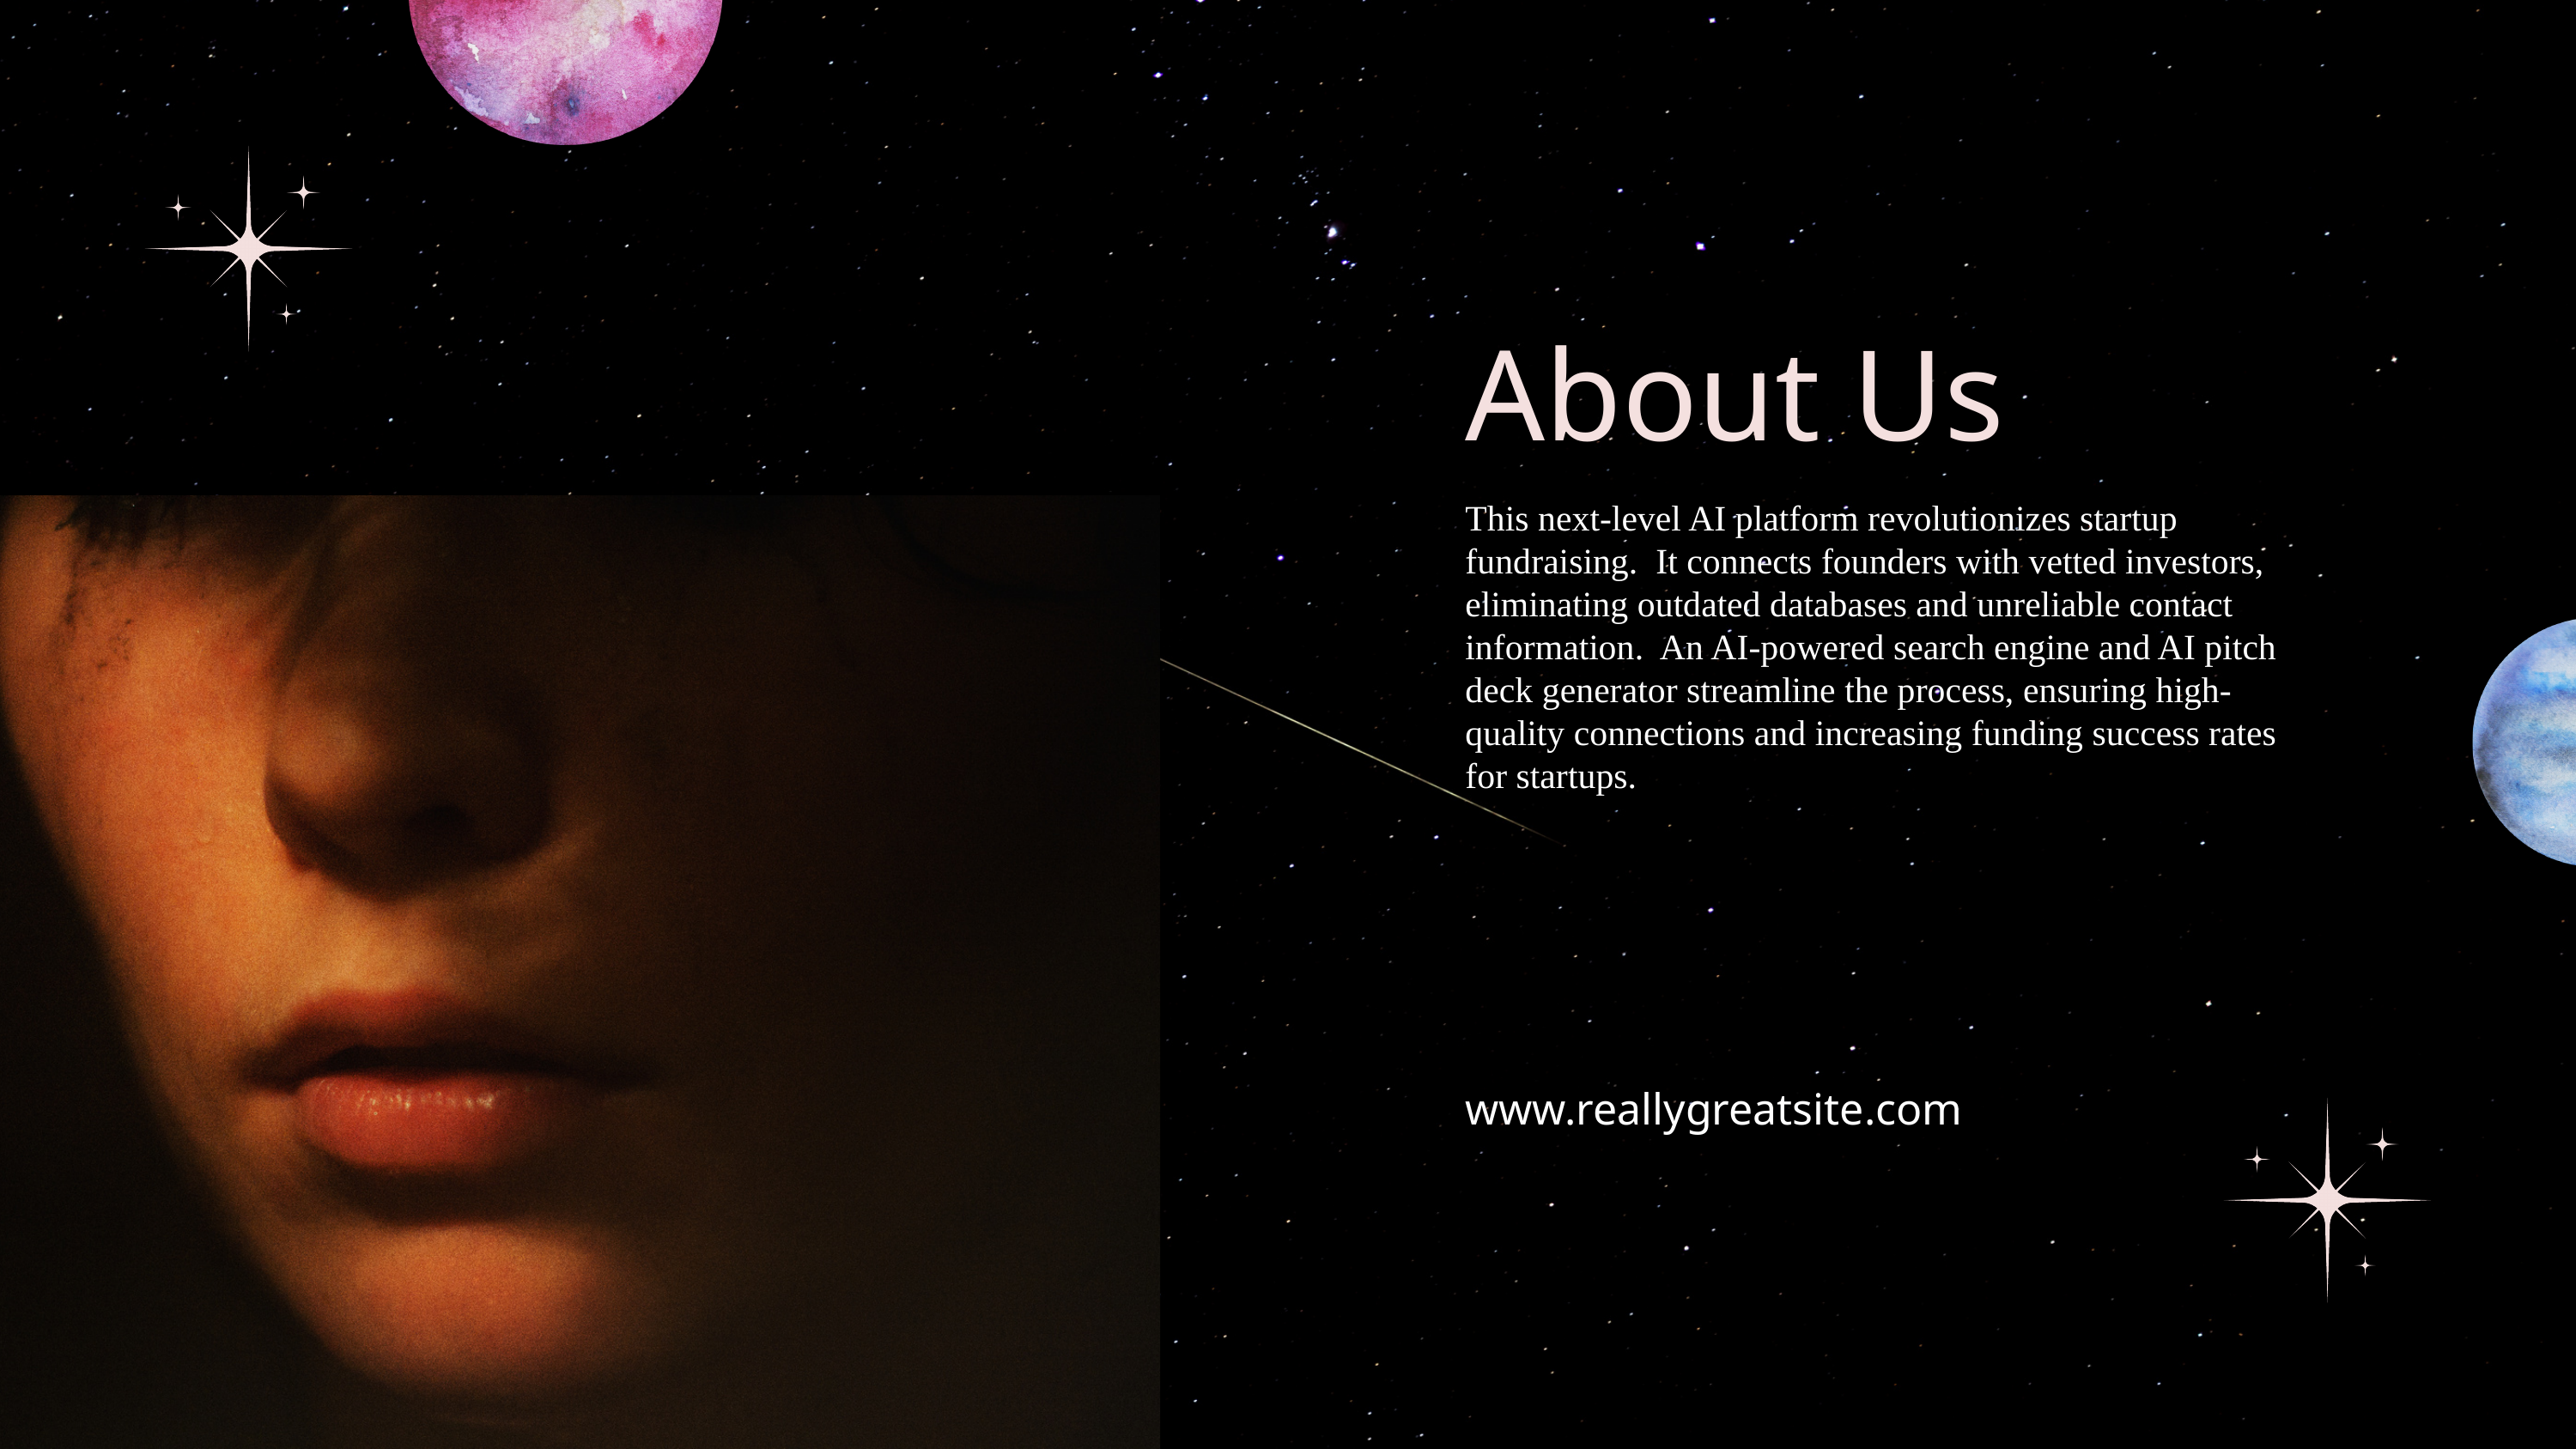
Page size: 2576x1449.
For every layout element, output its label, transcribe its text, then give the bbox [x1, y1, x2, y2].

text_box [144, 144, 353, 353]
text_box This next-level AI platform revolutionizes startup fundraising. It connects founders with vetted investors, eliminating outdated databases and unreliable contact information. An AI-powered search engine and AI pitch deck generator streamline the process, ensuring high-quality connections and increasing funding success rates for startups. [1465, 494, 2308, 796]
text_box [2223, 1096, 2432, 1304]
text_box [408, 0, 724, 145]
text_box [0, 495, 1161, 1449]
text_box About Us [1465, 290, 2085, 466]
text_box www.reallygreatsite.com [1465, 1075, 2014, 1134]
text_box [0, 0, 2576, 1449]
text_box [2472, 617, 2576, 867]
